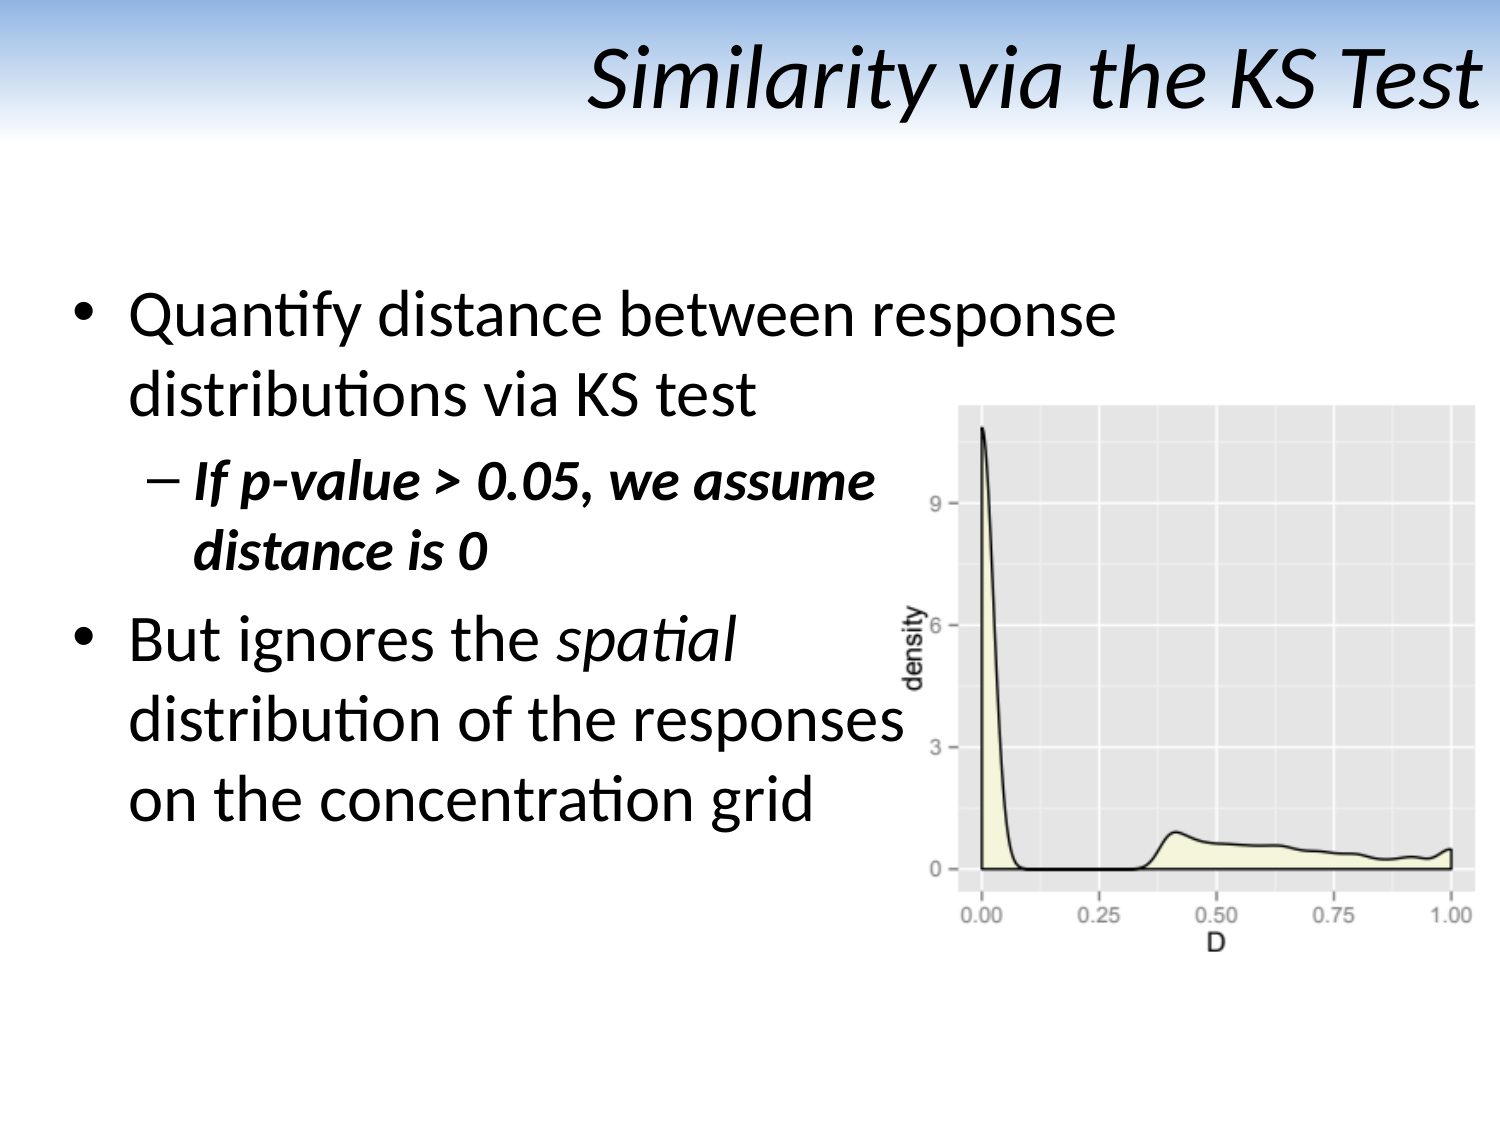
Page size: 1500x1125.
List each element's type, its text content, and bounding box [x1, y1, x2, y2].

picture [878, 373, 1500, 973]
list Quantify distance between response distributions via KS test If p-value > 0.05, we assume distance is 0 But ignores the spatial distribution of the responses on the concentration grid [57, 262, 1408, 1005]
title Similarity via the KS Test [0, 0, 1500, 143]
